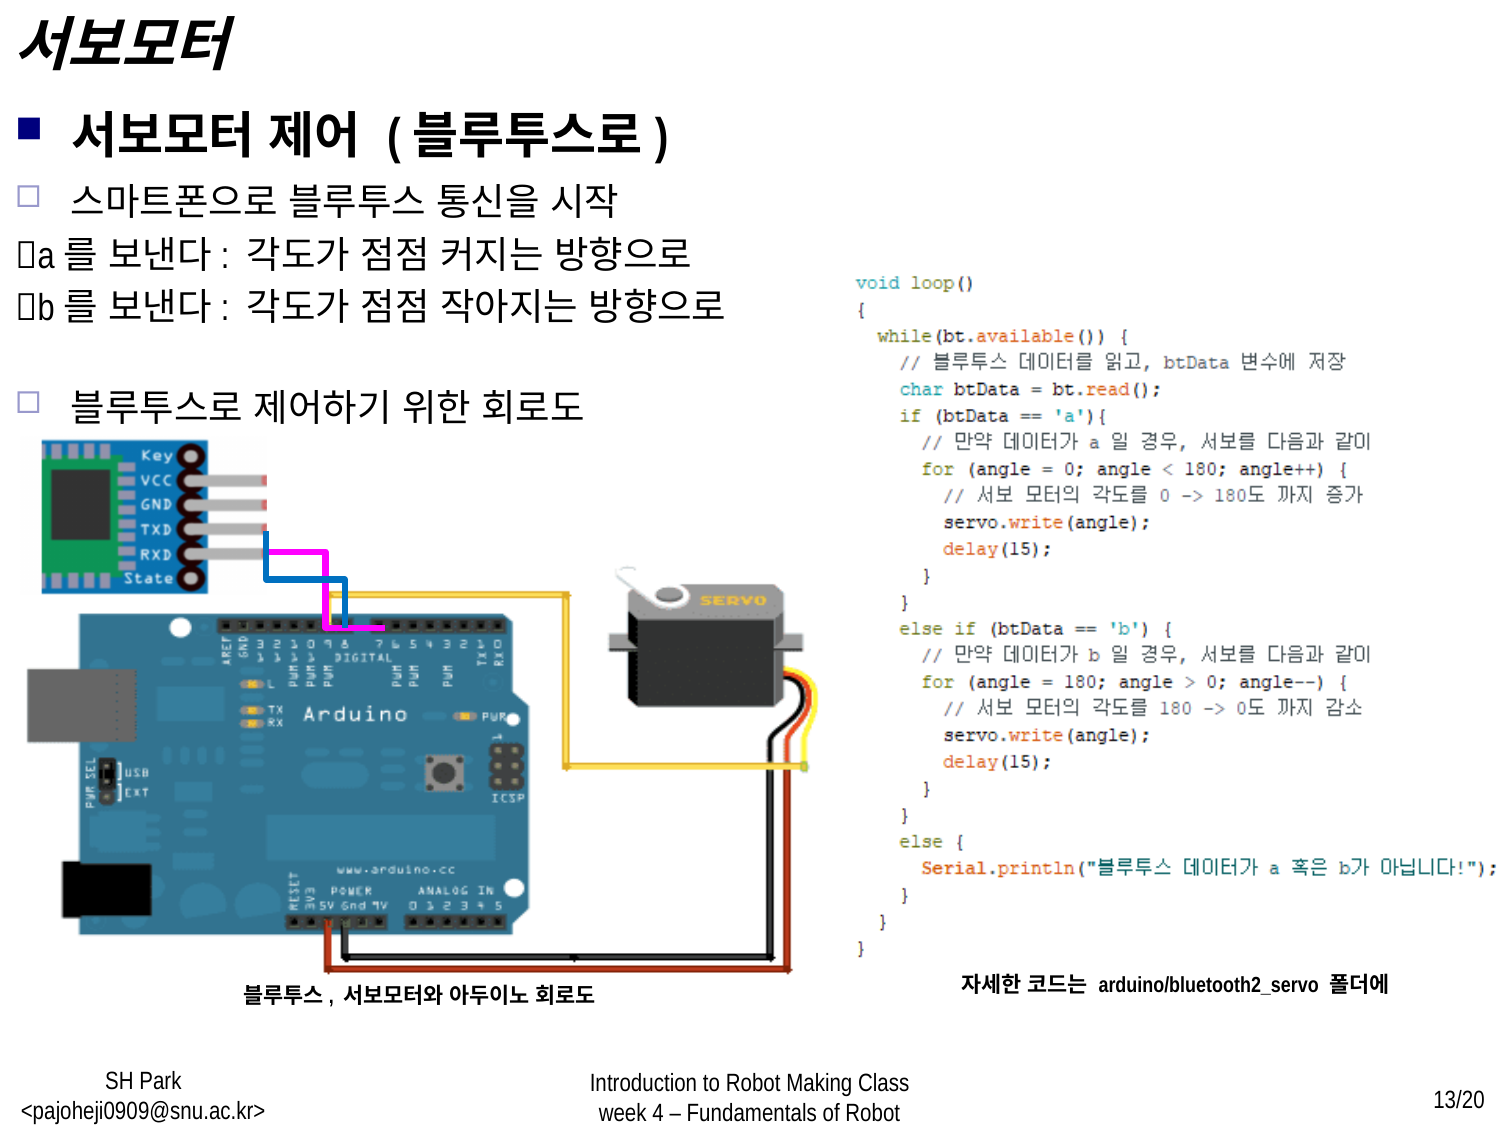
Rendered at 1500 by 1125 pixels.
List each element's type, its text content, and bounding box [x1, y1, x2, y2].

slide_number SH Park <pajoheji0909@snu.ac.kr> [0, 1057, 288, 1125]
text_box 서보모터 제어 (블루투스로) [0, 103, 1198, 164]
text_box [0, 383, 840, 1017]
footer Introduction to Robot Making Class week 4 – Fundamentals of Robot [288, 1058, 1500, 1125]
text_box 자세한 코드는 arduino/bluetooth2_servo 폴더에 [911, 969, 1440, 1005]
text_box 서보모터 [0, 0, 1500, 85]
text_box 스마트폰으로 블루투스 통신을 시작 a를 보낸다: 각도가 점점 커지는 방향으로 b를 보낸다: 각도가 점점 작아지는 방향으로 [0, 178, 839, 329]
picture [844, 264, 1500, 962]
